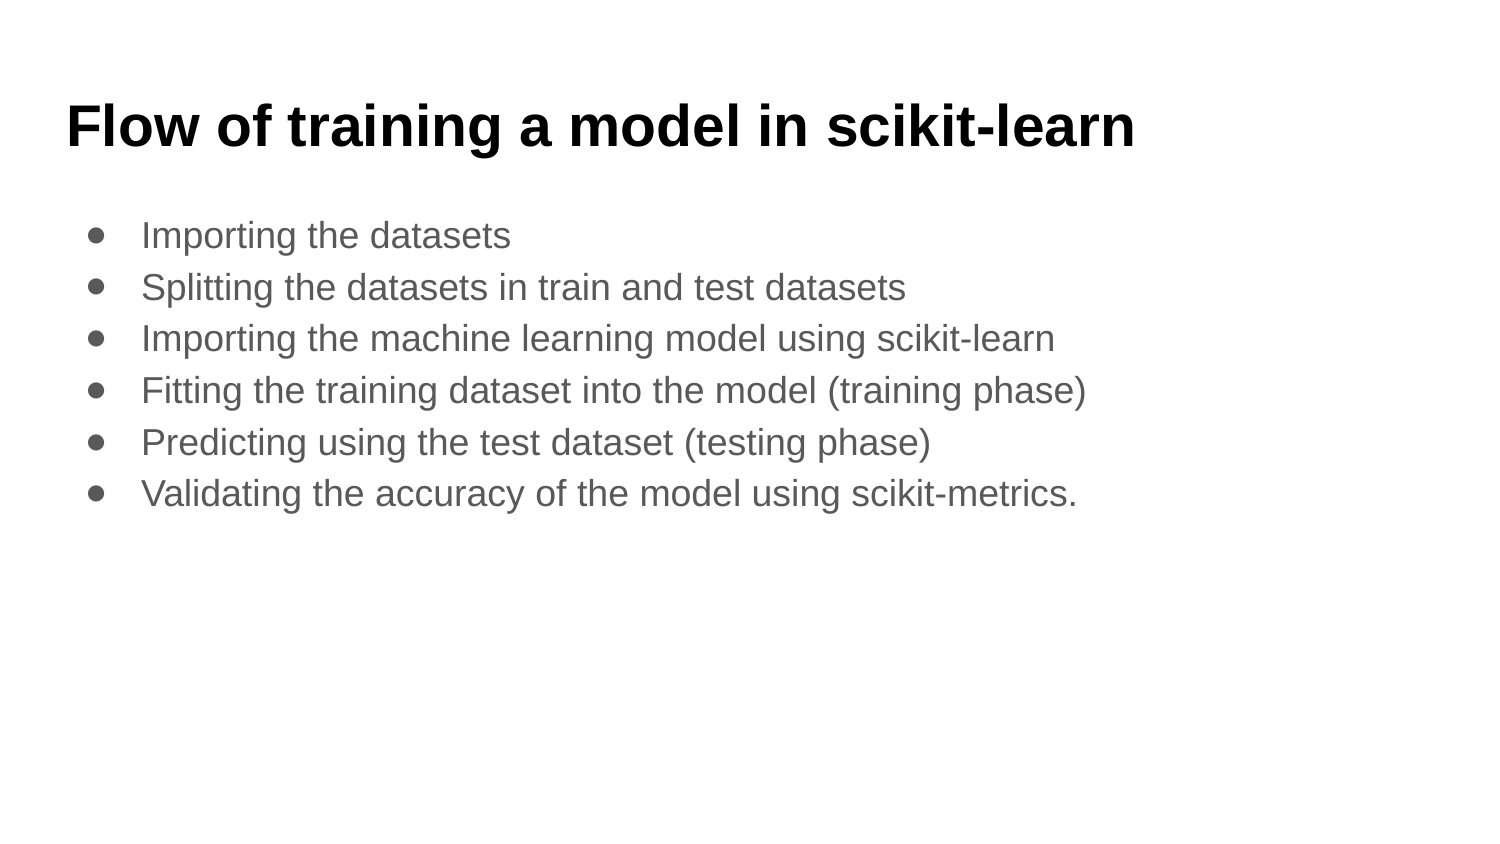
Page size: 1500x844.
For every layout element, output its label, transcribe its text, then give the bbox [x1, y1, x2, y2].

list Importing the datasets Splitting the datasets in train and test datasets Importing the machine learning model using scikit-learn Fitting the training dataset into the model (training phase) Predicting using the test dataset (testing phase) Validating the accuracy of the model using scikit-metrics. [51, 189, 1449, 750]
title Flow of training a model in scikit-learn [51, 72, 1449, 167]
